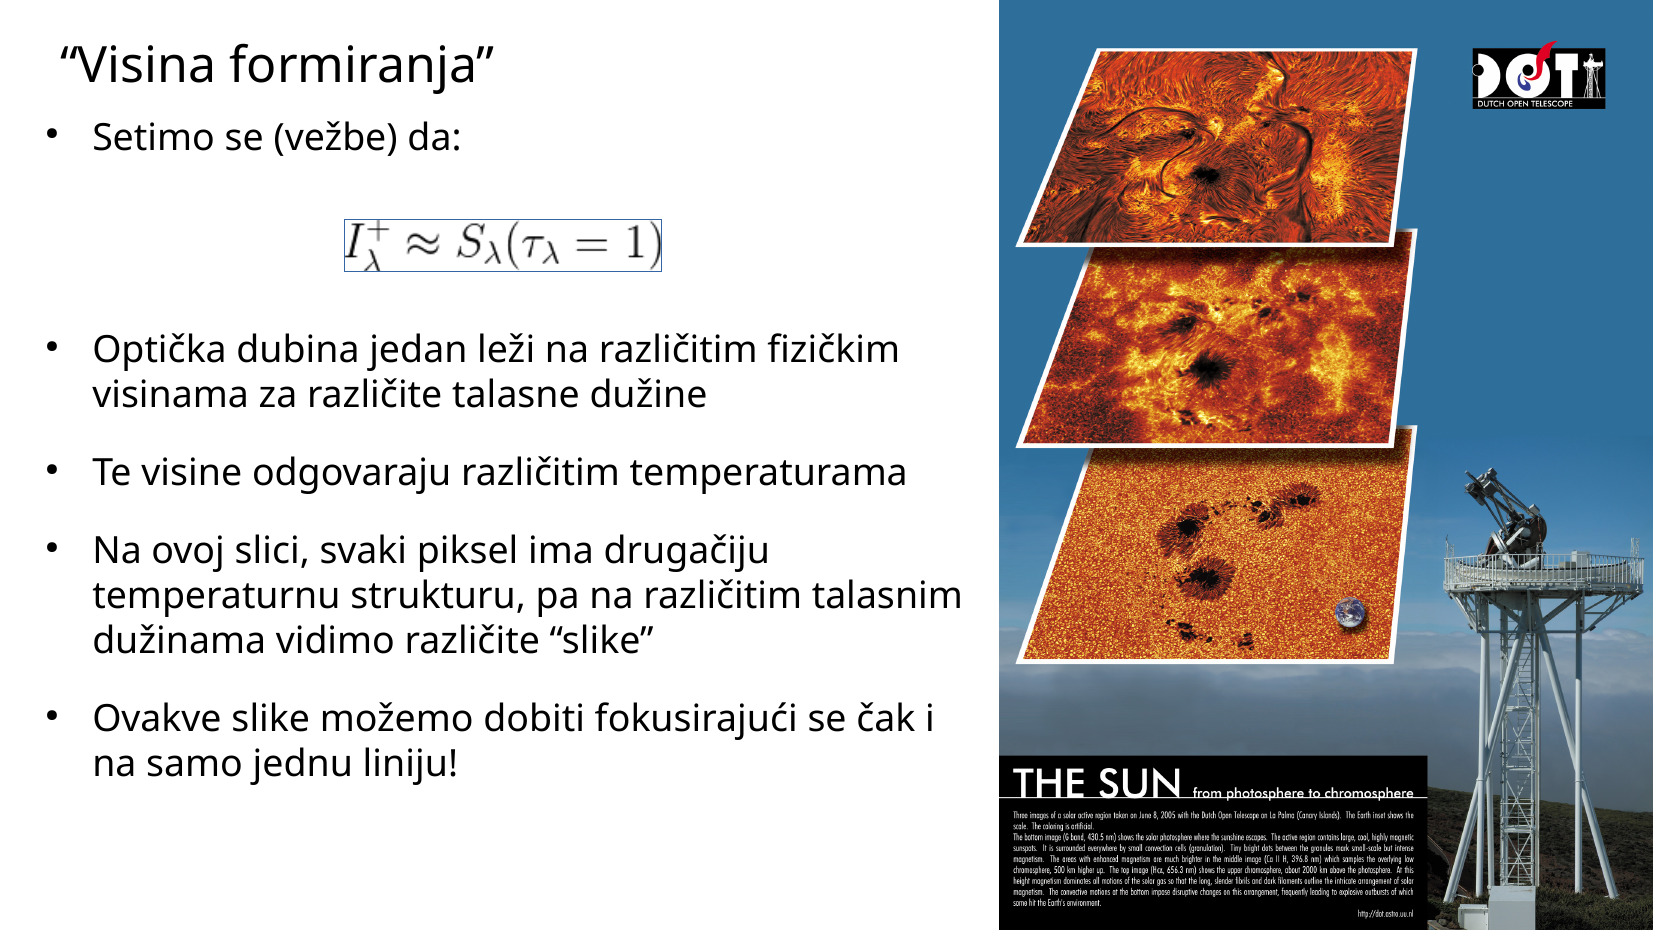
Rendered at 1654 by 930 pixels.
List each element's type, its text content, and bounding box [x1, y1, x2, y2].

picture [998, 0, 1654, 930]
picture [343, 219, 663, 272]
list Setimo se (vežbe) da: Optička dubina jedan leži na različitim fizičkim visinama za različite talasne dužine Te visine odgovaraju različitim temperaturama Na ovoj slici, svaki piksel ima drugačiju temperaturnu strukturu, pa na različitim talasnim dužinama vidimo različite “slike” Ovakve slike možemo dobiti fokusirajući se čak i na samo jednu liniju! [45, 112, 975, 880]
title “Visina formiranja” [59, 0, 998, 141]
